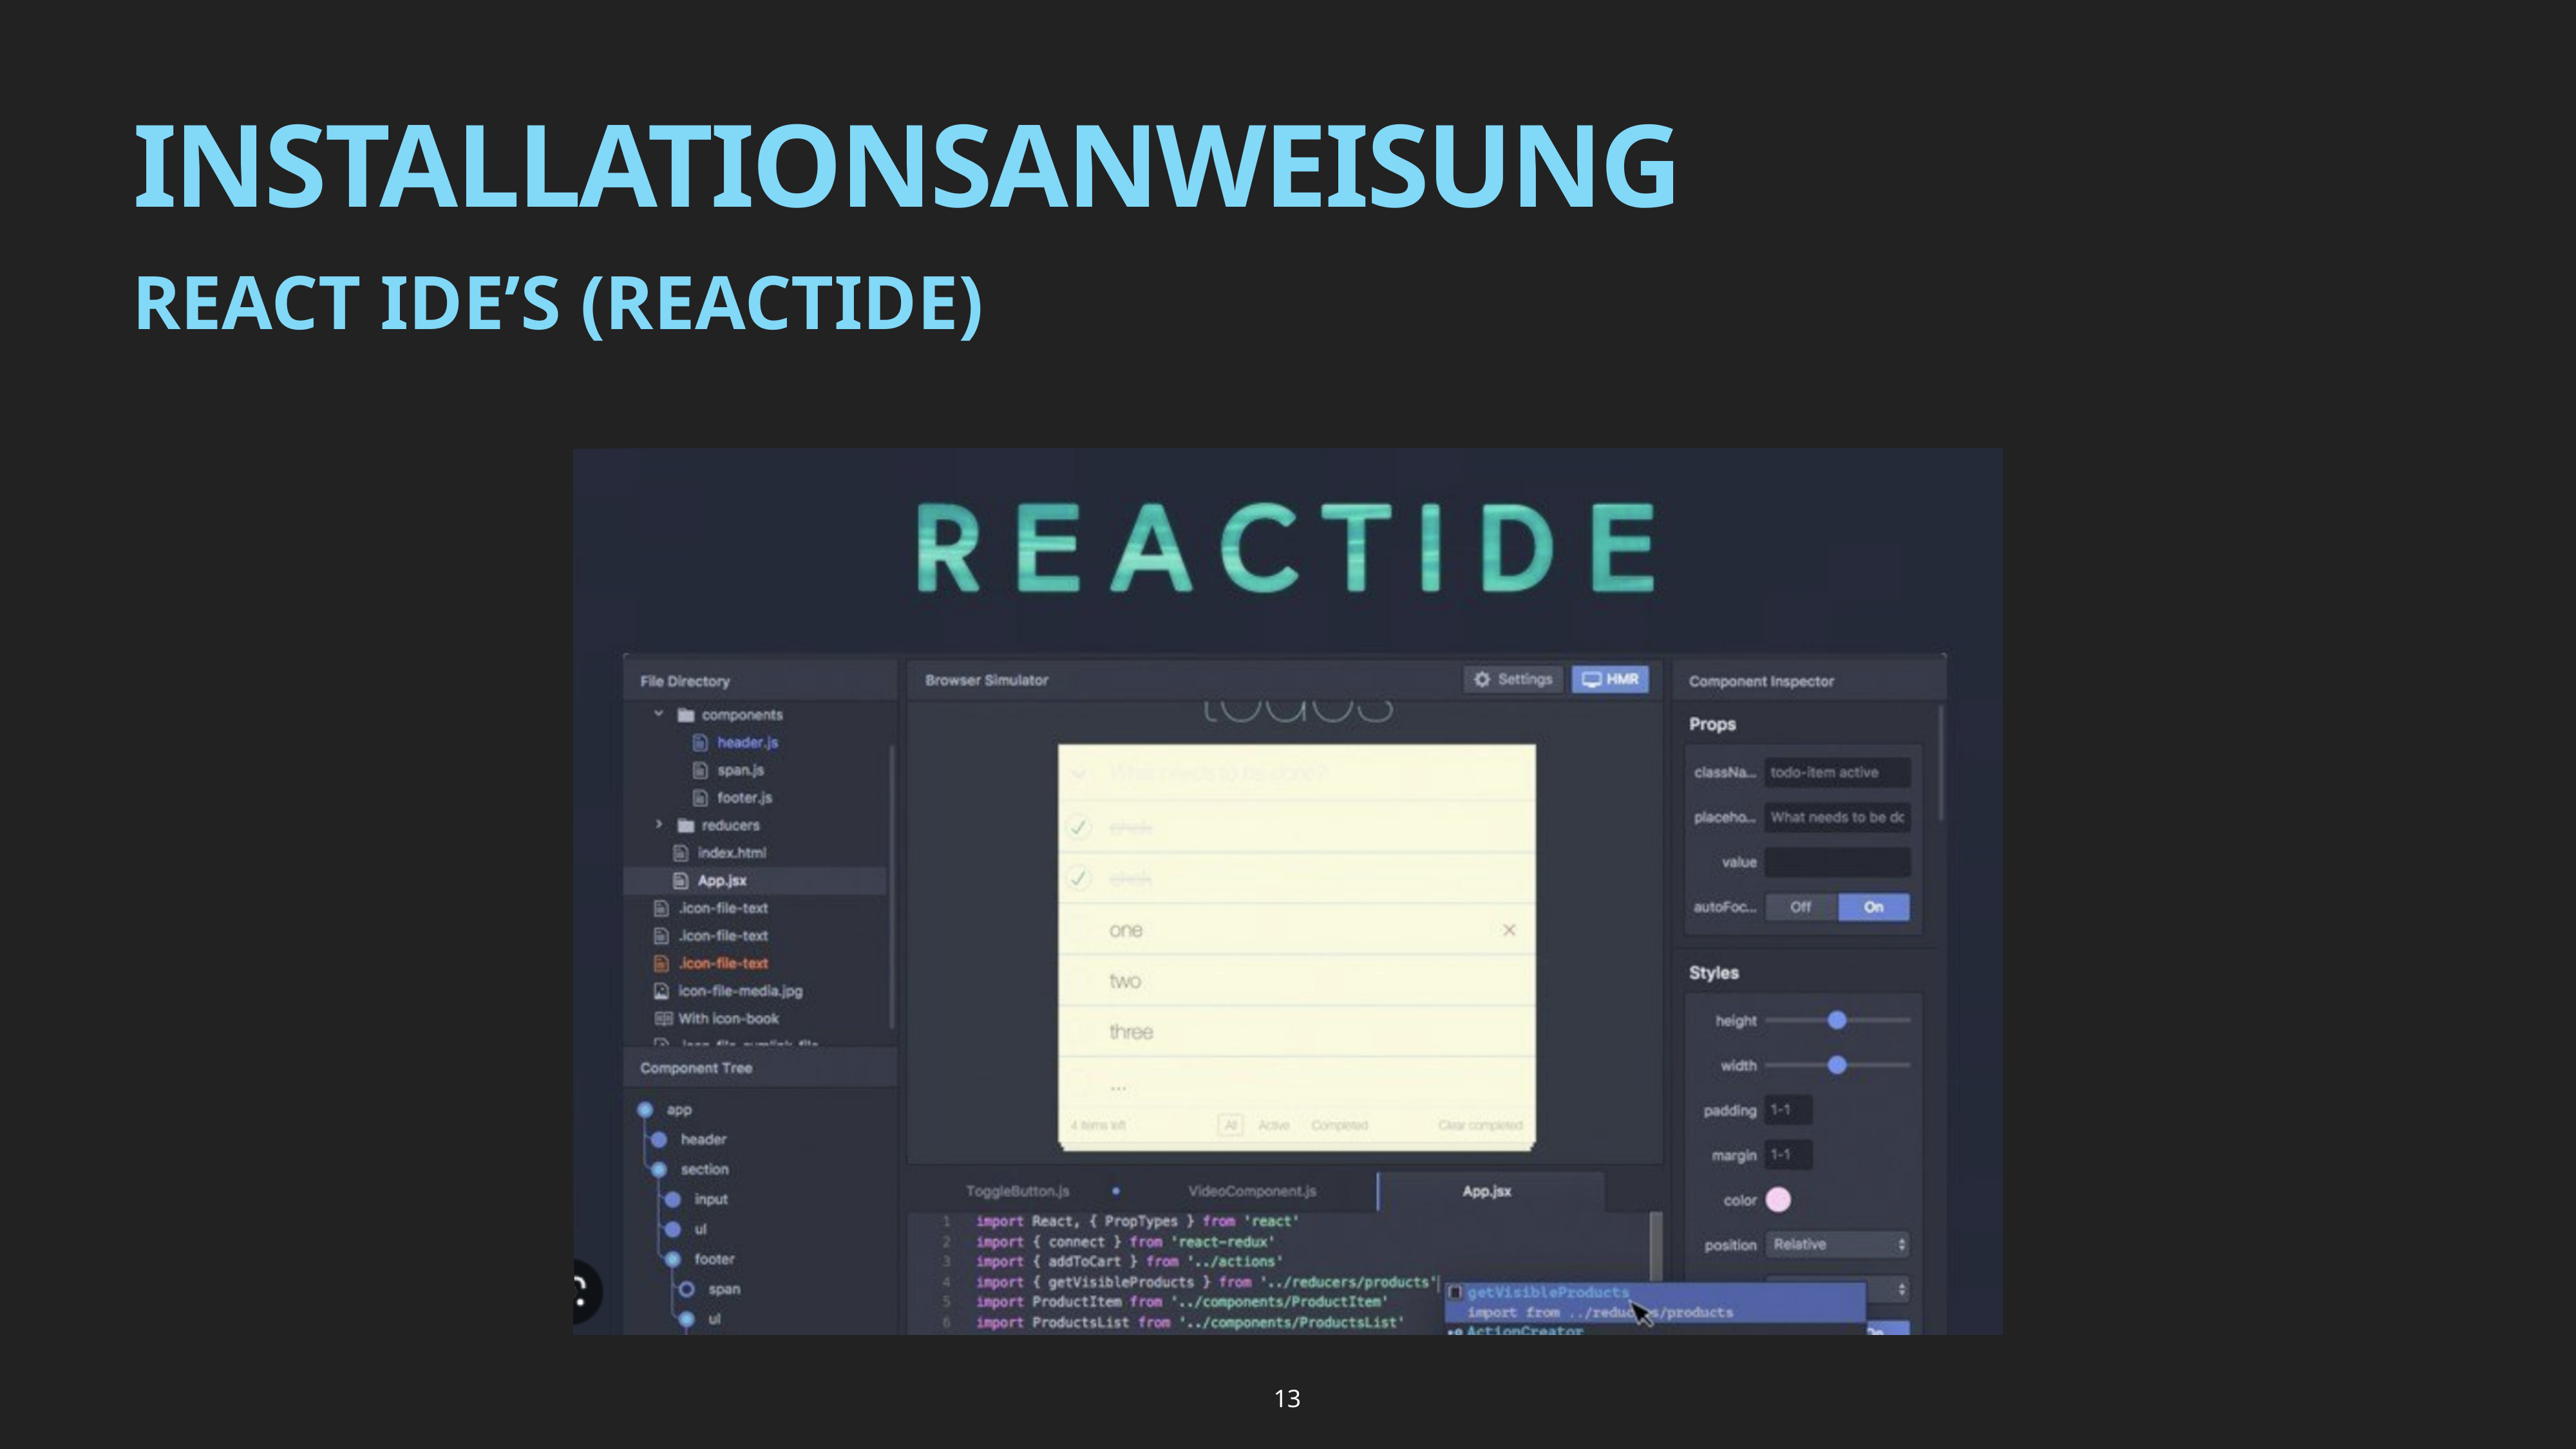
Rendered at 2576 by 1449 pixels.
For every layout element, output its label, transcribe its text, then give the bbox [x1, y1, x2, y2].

list REACT IDE’S (REACTIDE) [127, 250, 2449, 350]
title INSTALLATIONSANWEISUNG [127, 113, 2449, 250]
slide_number 13 [1257, 1381, 1318, 1422]
picture [573, 448, 2003, 1336]
